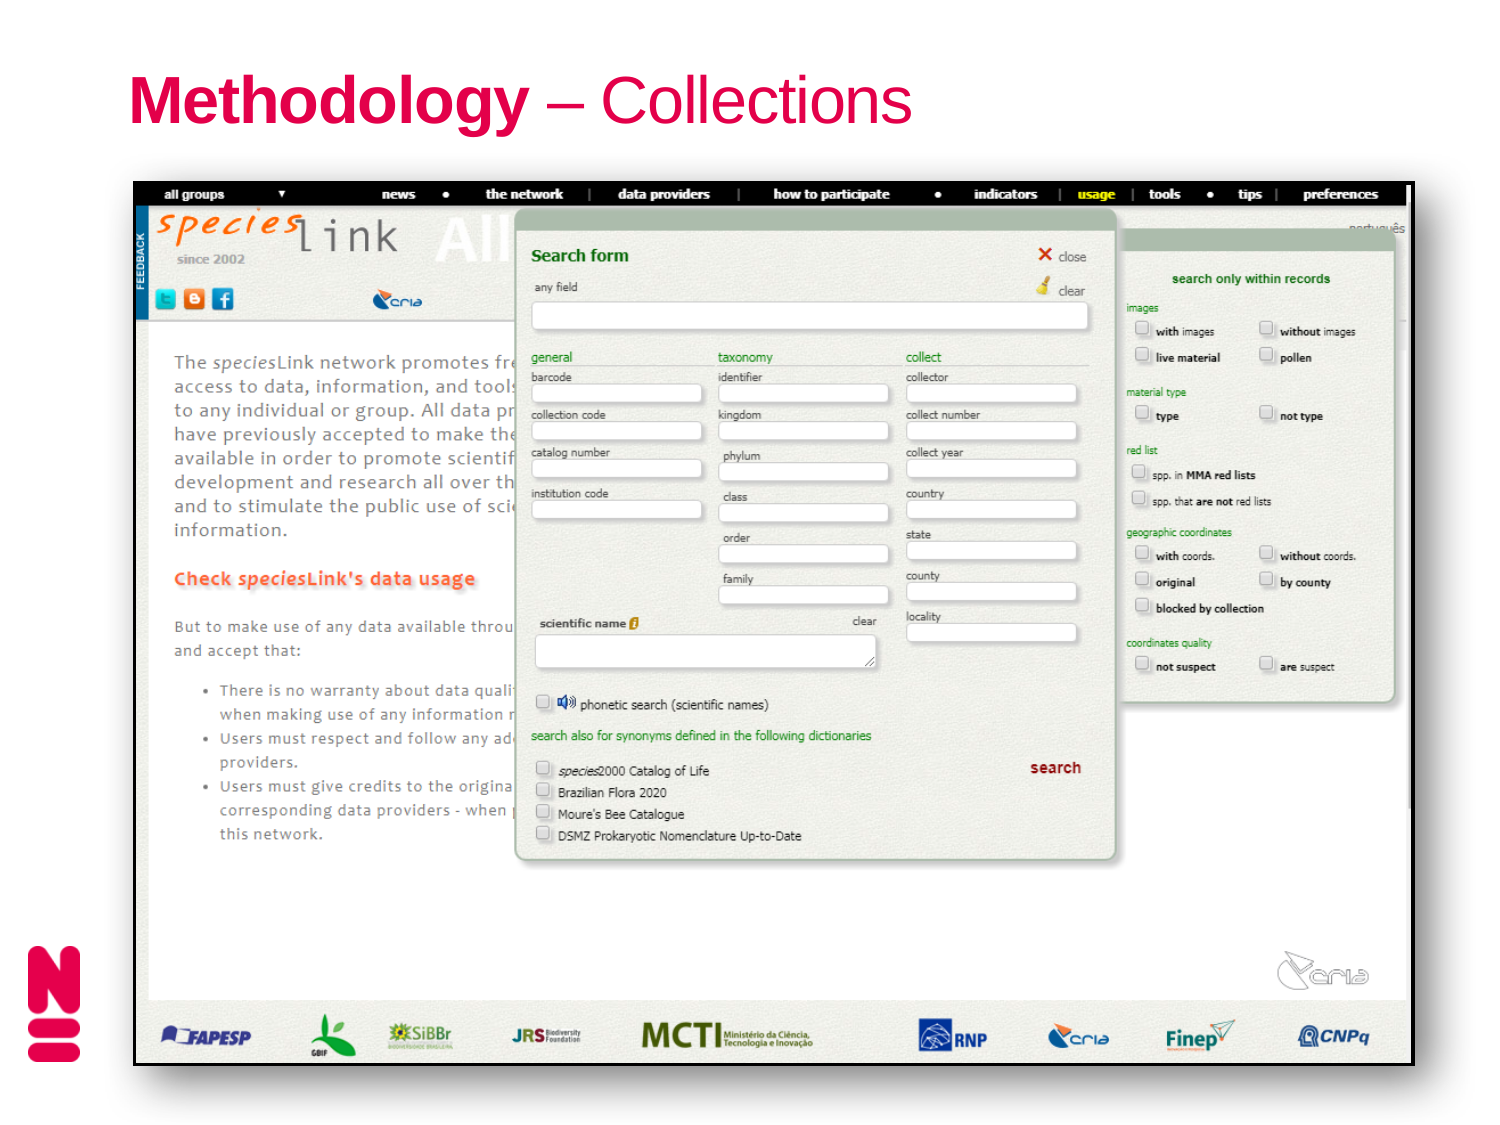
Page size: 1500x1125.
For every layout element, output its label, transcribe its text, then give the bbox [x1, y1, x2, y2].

picture [135, 184, 1412, 1064]
title Methodology – Collections [128, 66, 1436, 185]
picture [135, 246, 144, 264]
picture [28, 946, 80, 1062]
picture [135, 265, 144, 289]
